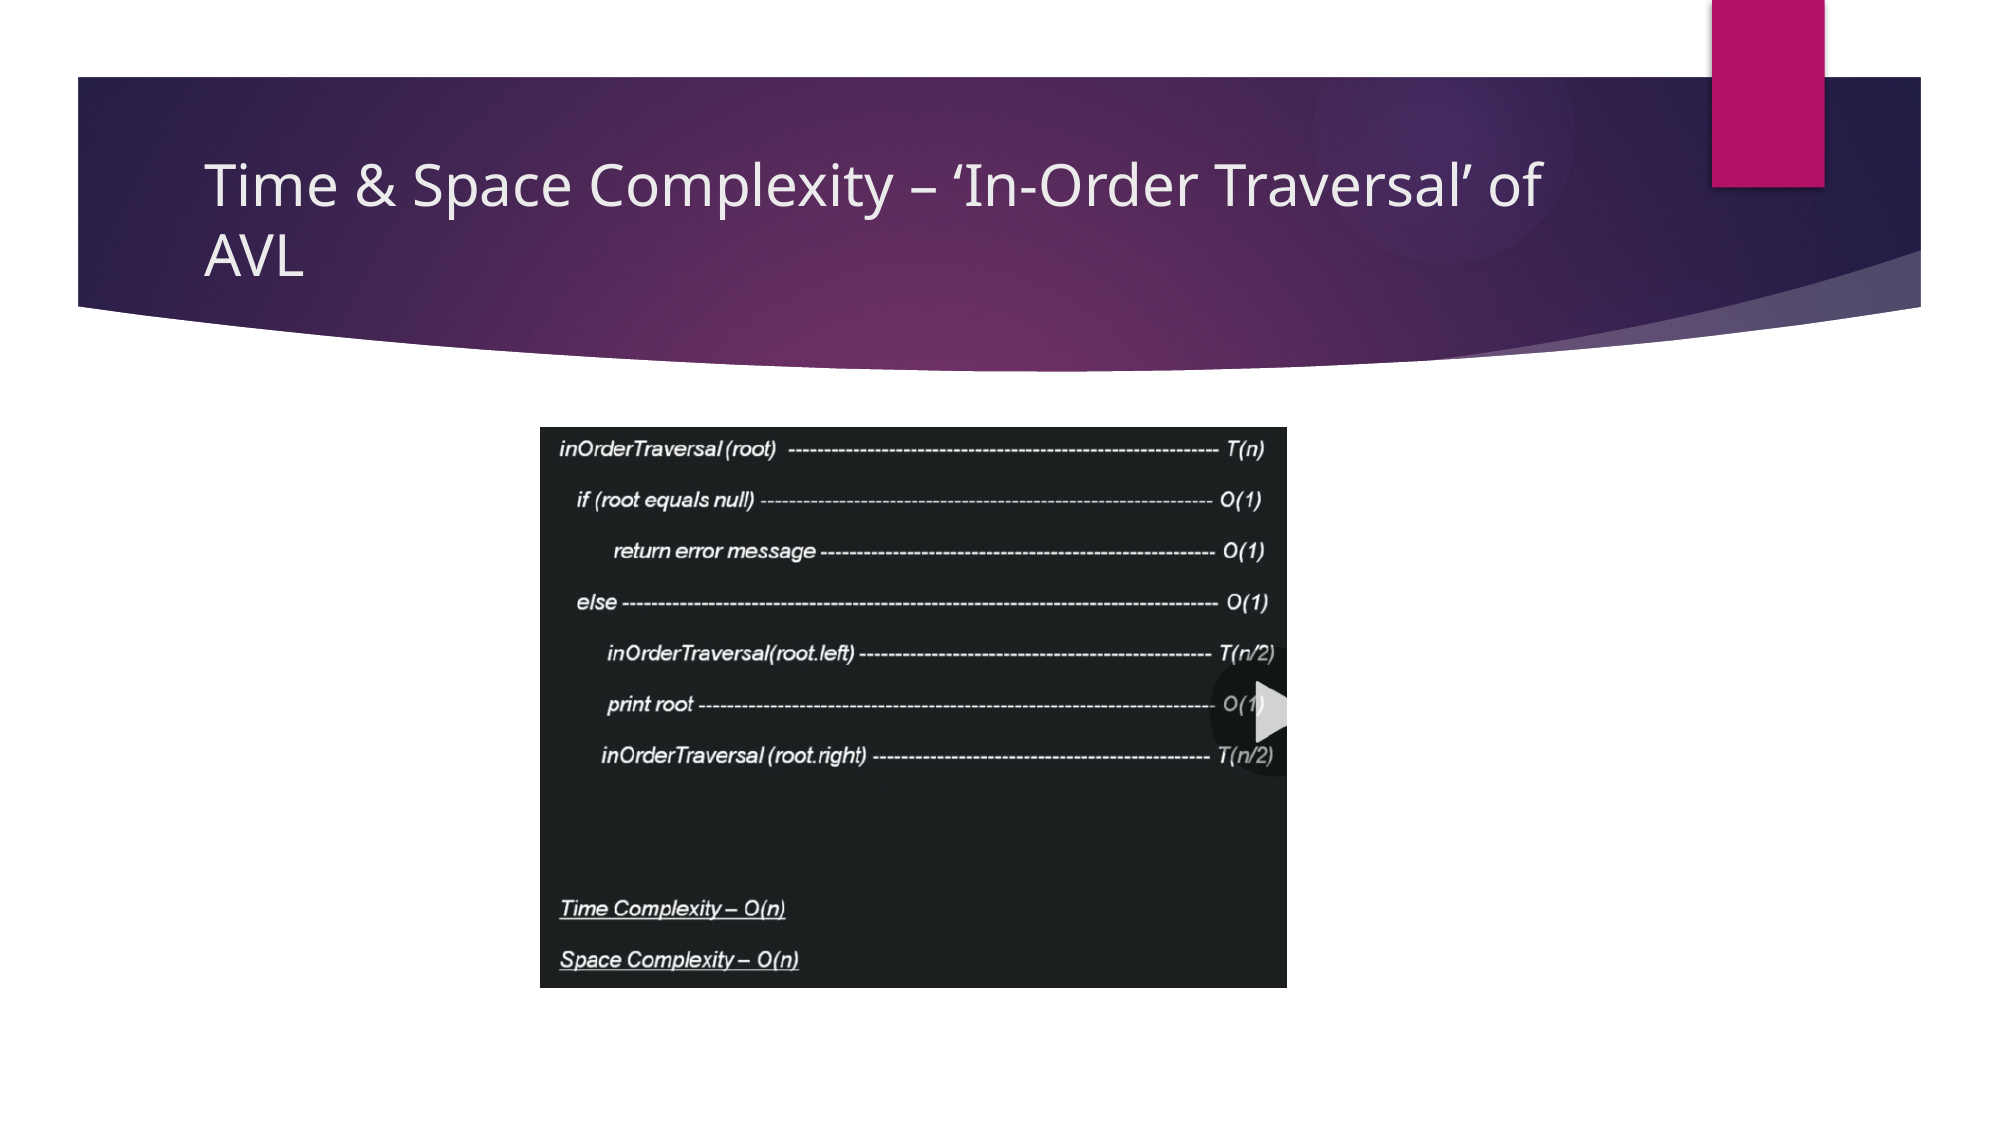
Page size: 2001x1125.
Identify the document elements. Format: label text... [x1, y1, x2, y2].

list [540, 426, 1287, 988]
title Time & Space Complexity – ‘In-Order Traversal’ of AVL [189, 159, 1627, 276]
